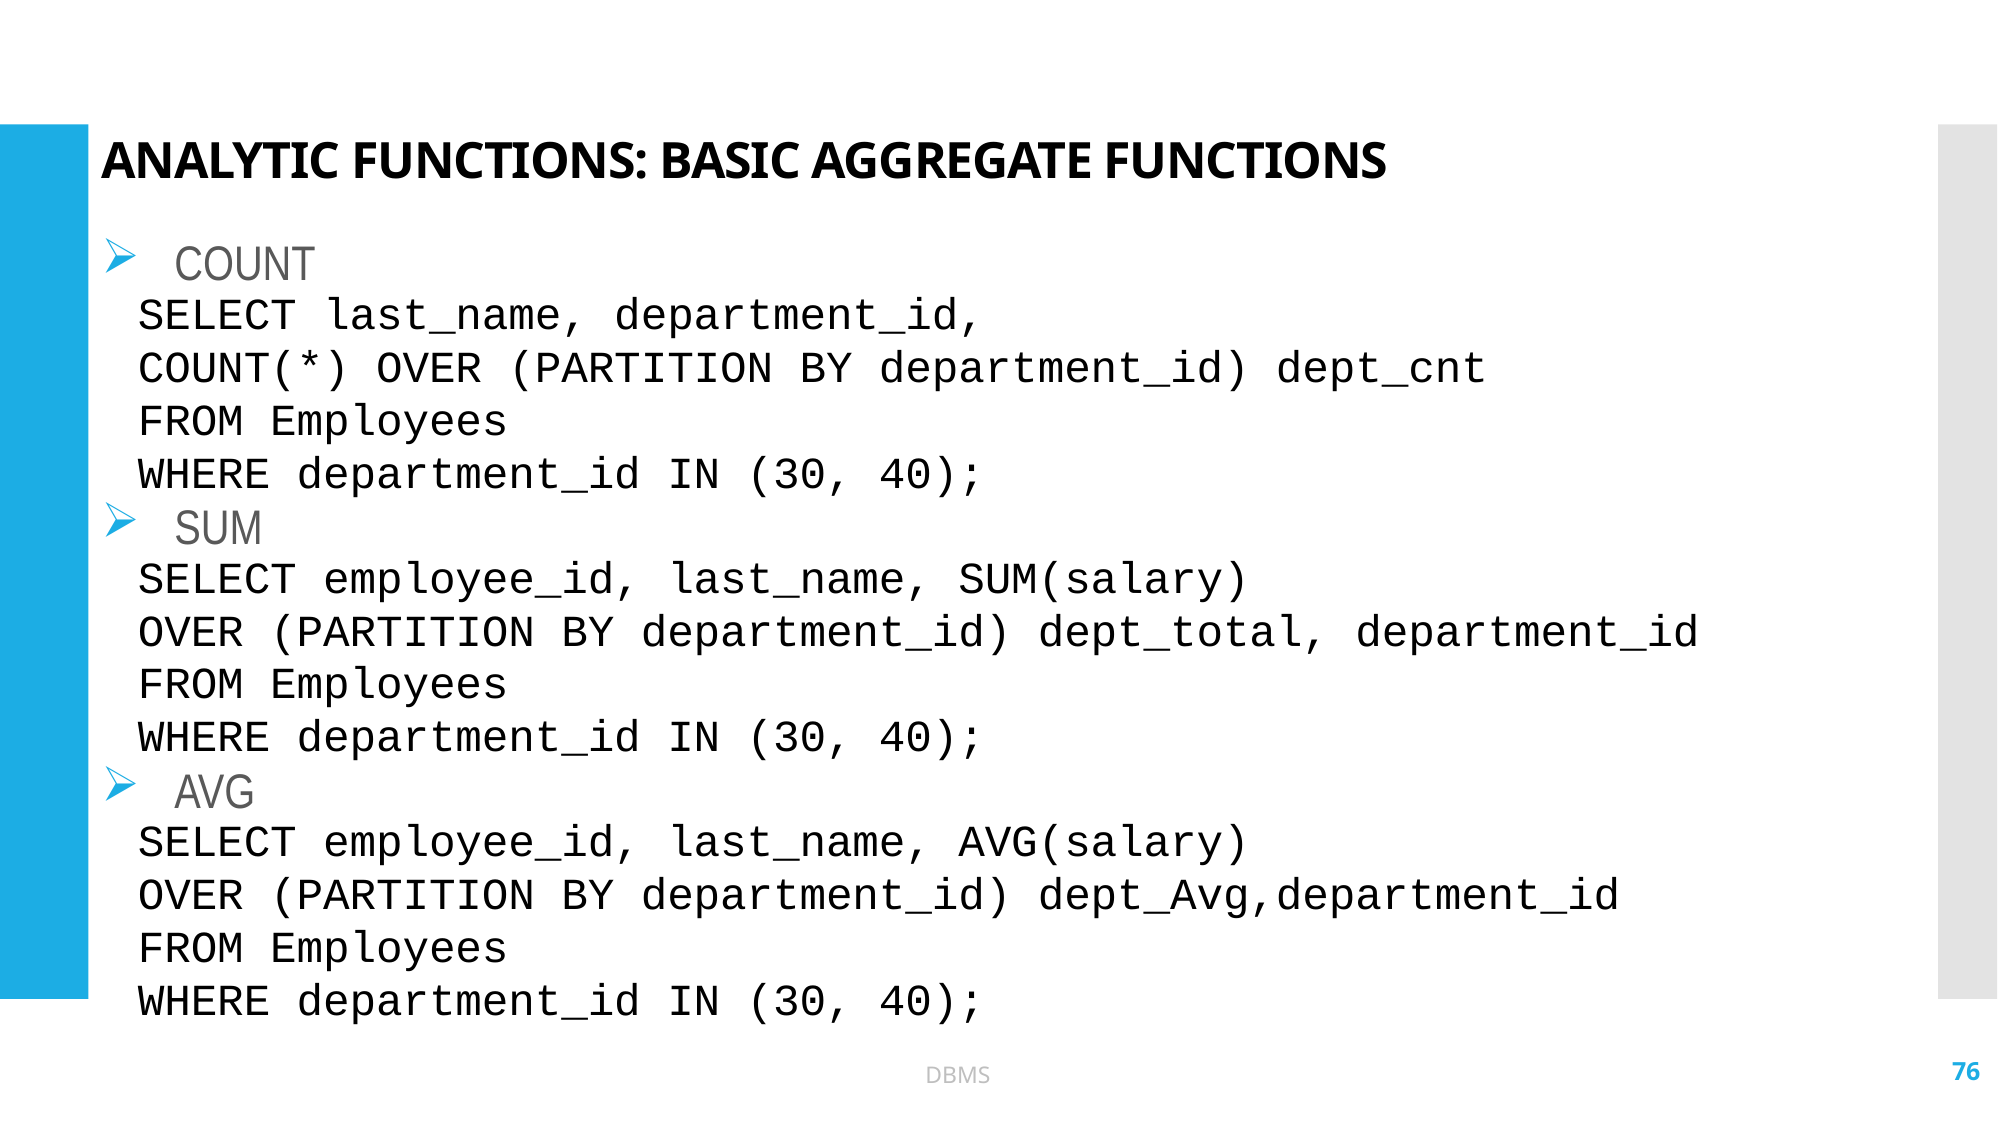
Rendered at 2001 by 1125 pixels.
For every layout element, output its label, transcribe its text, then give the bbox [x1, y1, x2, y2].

list COUNT SELECT last_name, department_id, COUNT(*) OVER (PARTITION BY department_id) dept_cnt FROM Employees WHERE department_id IN (30, 40); SUM SELECT employee_id, last_name, SUM(salary) OVER (PARTITION BY department_id) dept_total, department_id FROM Employees WHERE department_id IN (30, 40); AVG SELECT employee_id, last_name, AVG(salary) OVER (PARTITION BY department_id) dept_Avg,department_id FROM Employees WHERE department_id IN (30, 40); [86, 231, 1830, 1036]
title ANALYTIC FUNCTIONS: BASIC AGGREGATE FUNCTIONS [86, 128, 1653, 189]
footer DBMS [473, 1046, 1443, 1107]
slide_number 76 [1744, 1042, 1996, 1103]
